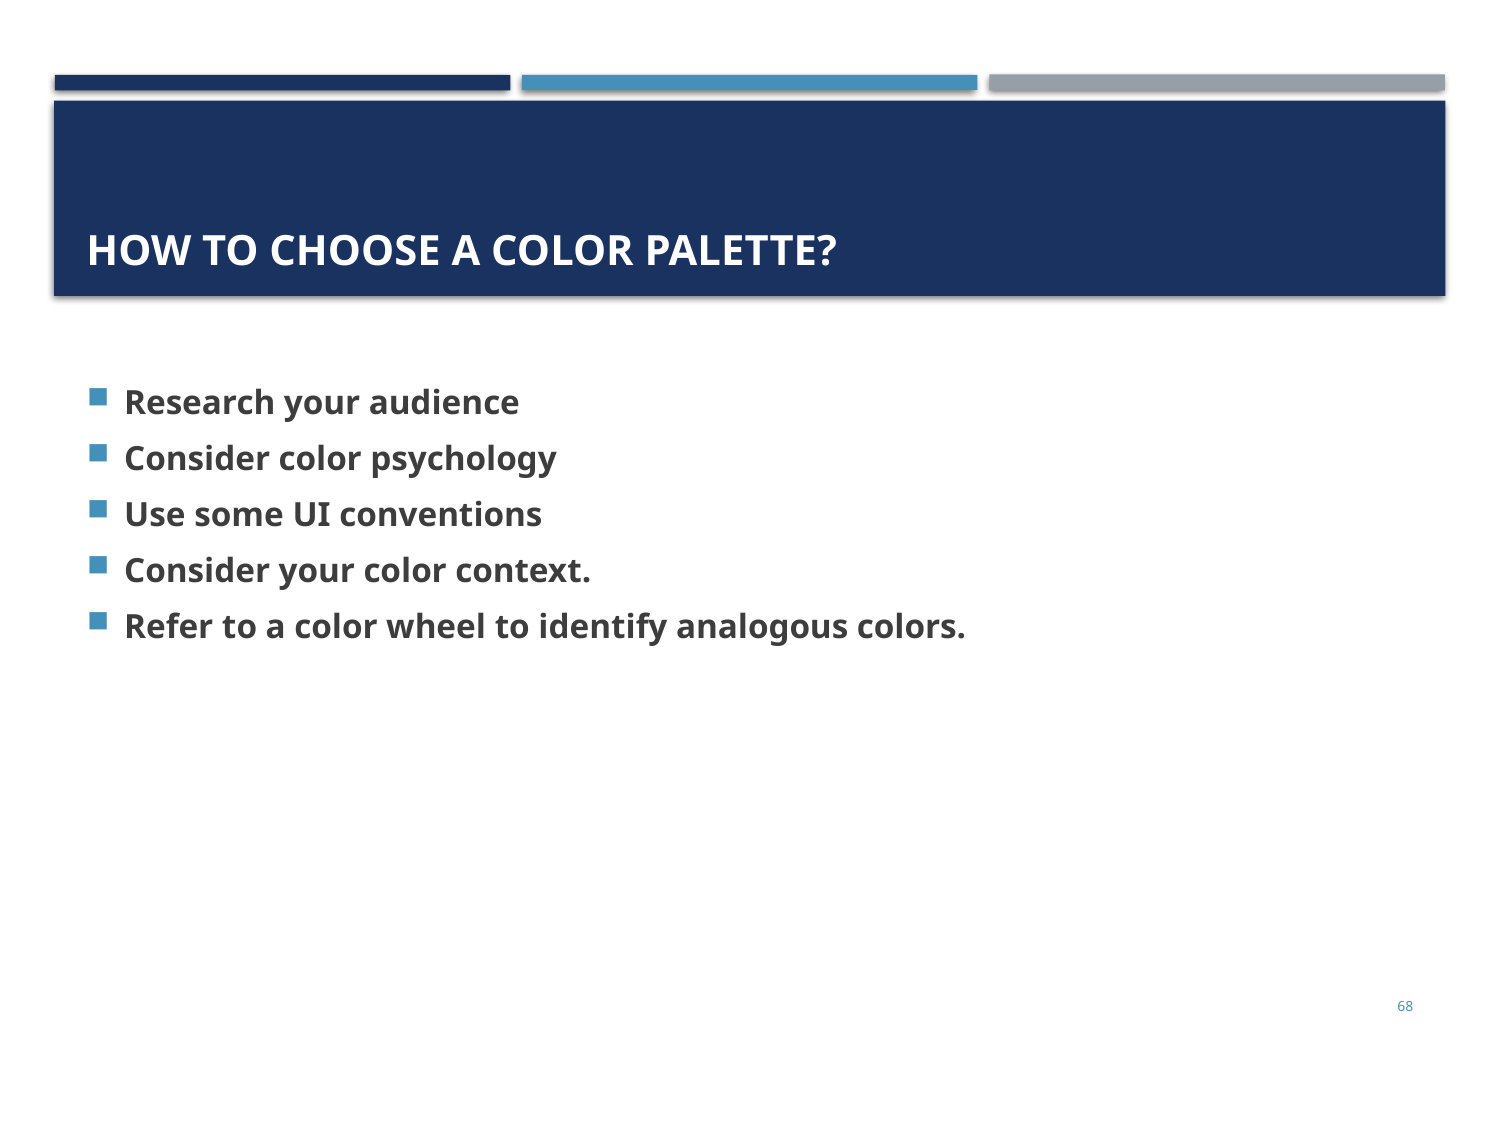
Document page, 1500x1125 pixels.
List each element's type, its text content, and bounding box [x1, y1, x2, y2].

title How to choose a color palette? [71, 115, 1429, 282]
list Research your audience Consider color psychology Use some UI conventions Consider your color context. Refer to a color wheel to identify analogous colors. [71, 357, 1429, 962]
slide_number 68 [1298, 977, 1429, 1037]
